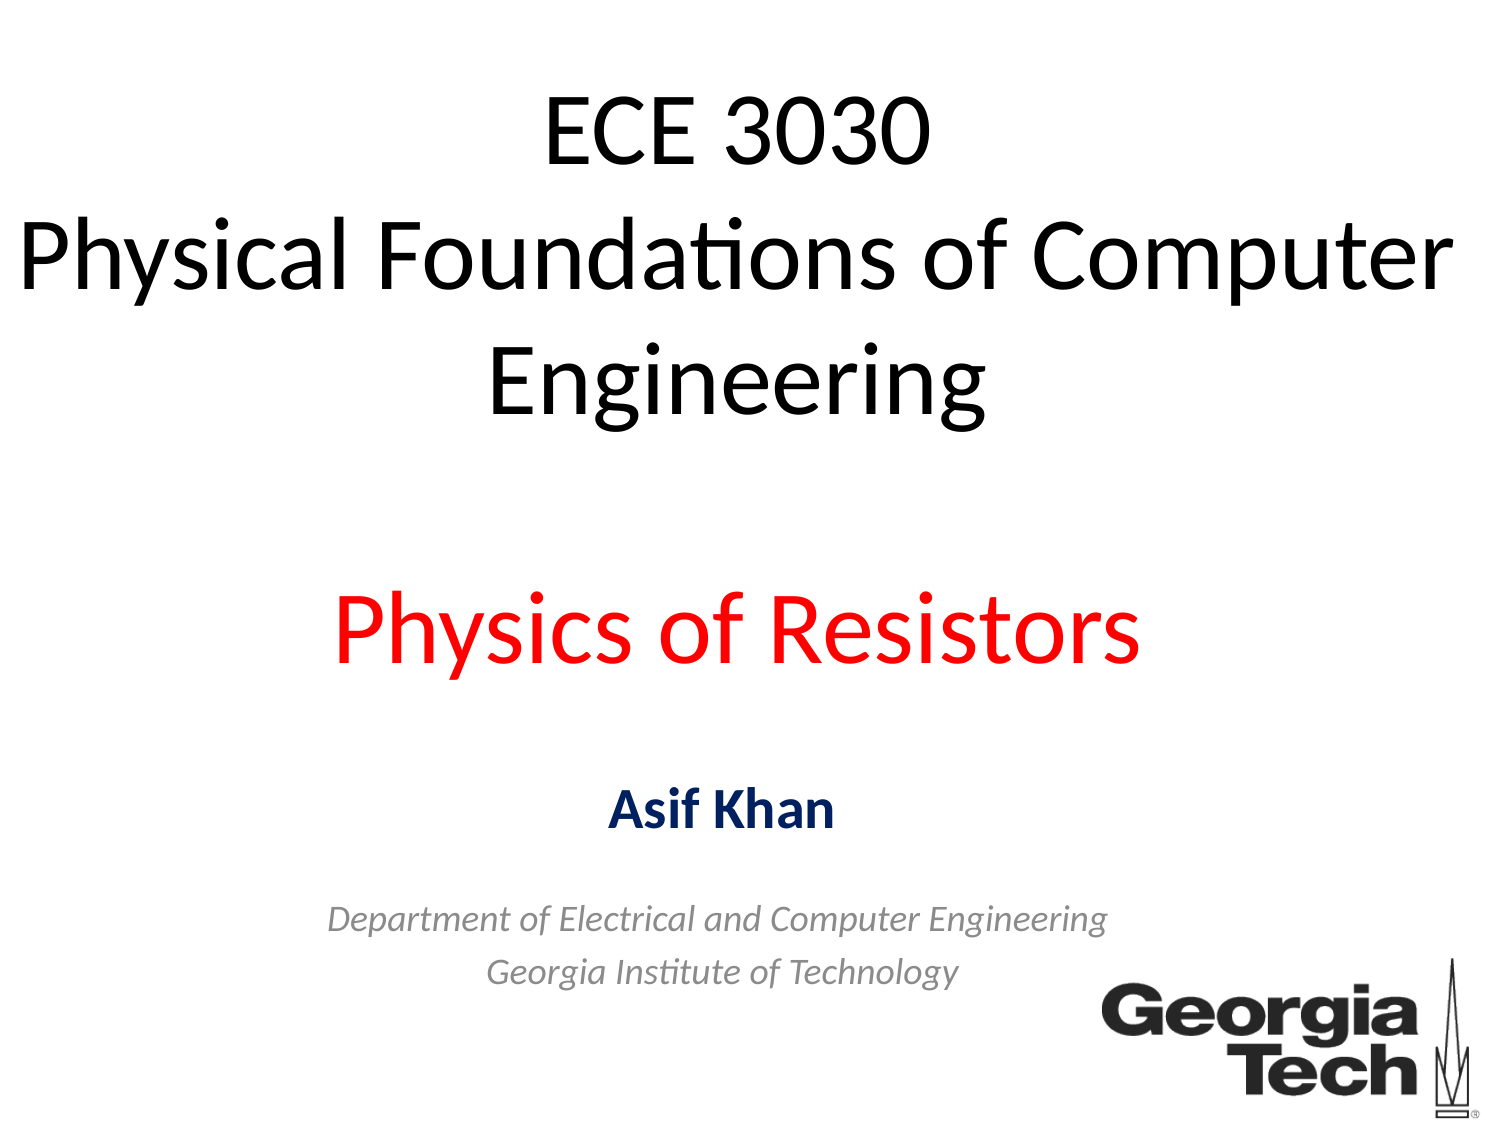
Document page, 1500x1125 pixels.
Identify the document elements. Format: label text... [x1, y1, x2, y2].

subtitle Asif Khan Department of Electrical and Computer Engineering Georgia Institute of Technology [28, 762, 1417, 1125]
title ECE 3030 Physical Foundations of Computer Engineering Physics of Resistors [0, 116, 1475, 629]
picture [1063, 916, 1500, 1125]
